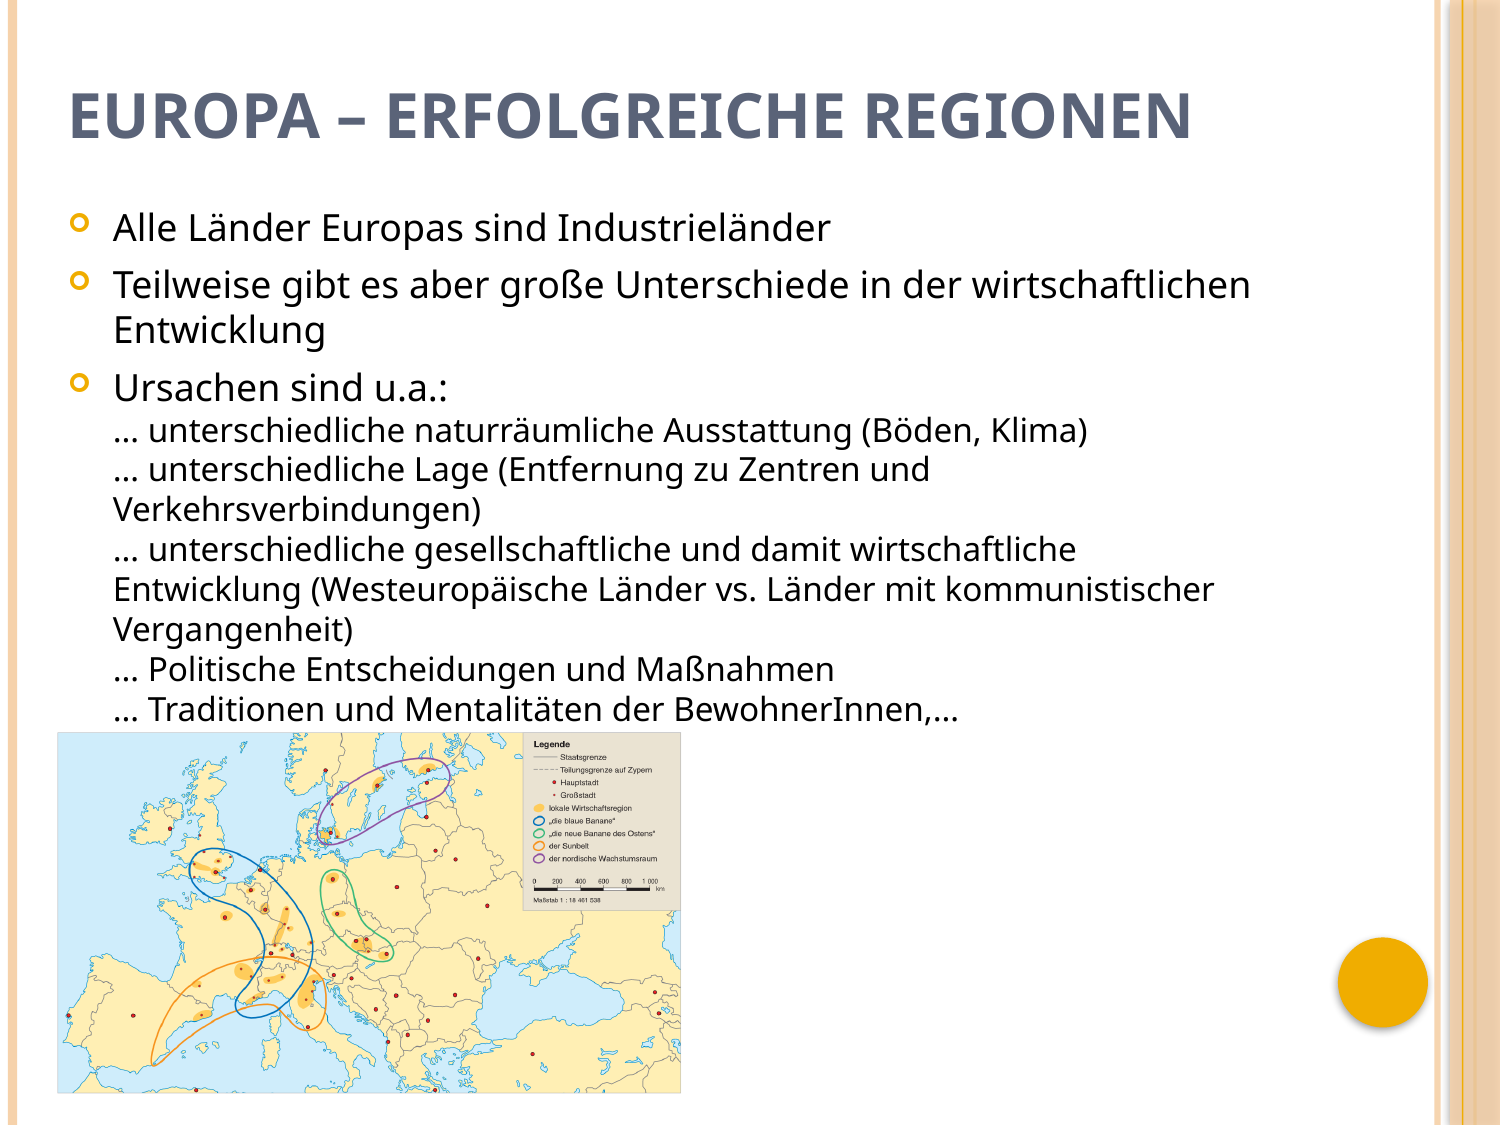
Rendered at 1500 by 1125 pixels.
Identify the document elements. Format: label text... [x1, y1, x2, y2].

picture [50, 727, 689, 1098]
list Alle Länder Europas sind Industrieländer Teilweise gibt es aber große Unterschiede in der wirtschaftlichen Entwicklung Ursachen sind u.a.: … unterschiedliche naturräumliche Ausstattung (Böden, Klima) … unterschiedliche Lage (Entfernung zu Zentren und Verkehrsverbindungen) … unterschiedliche gesellschaftliche und damit wirtschaftliche Entwicklung (Westeuropäische Länder vs. Länder mit kommunistischer Vergangenheit) … Politische Entscheidungen und Maßnahmen … Traditionen und Mentalitäten der BewohnerInnen,… [53, 196, 1279, 996]
title EUROPA – Erfolgreiche Regionen [53, 63, 1279, 159]
